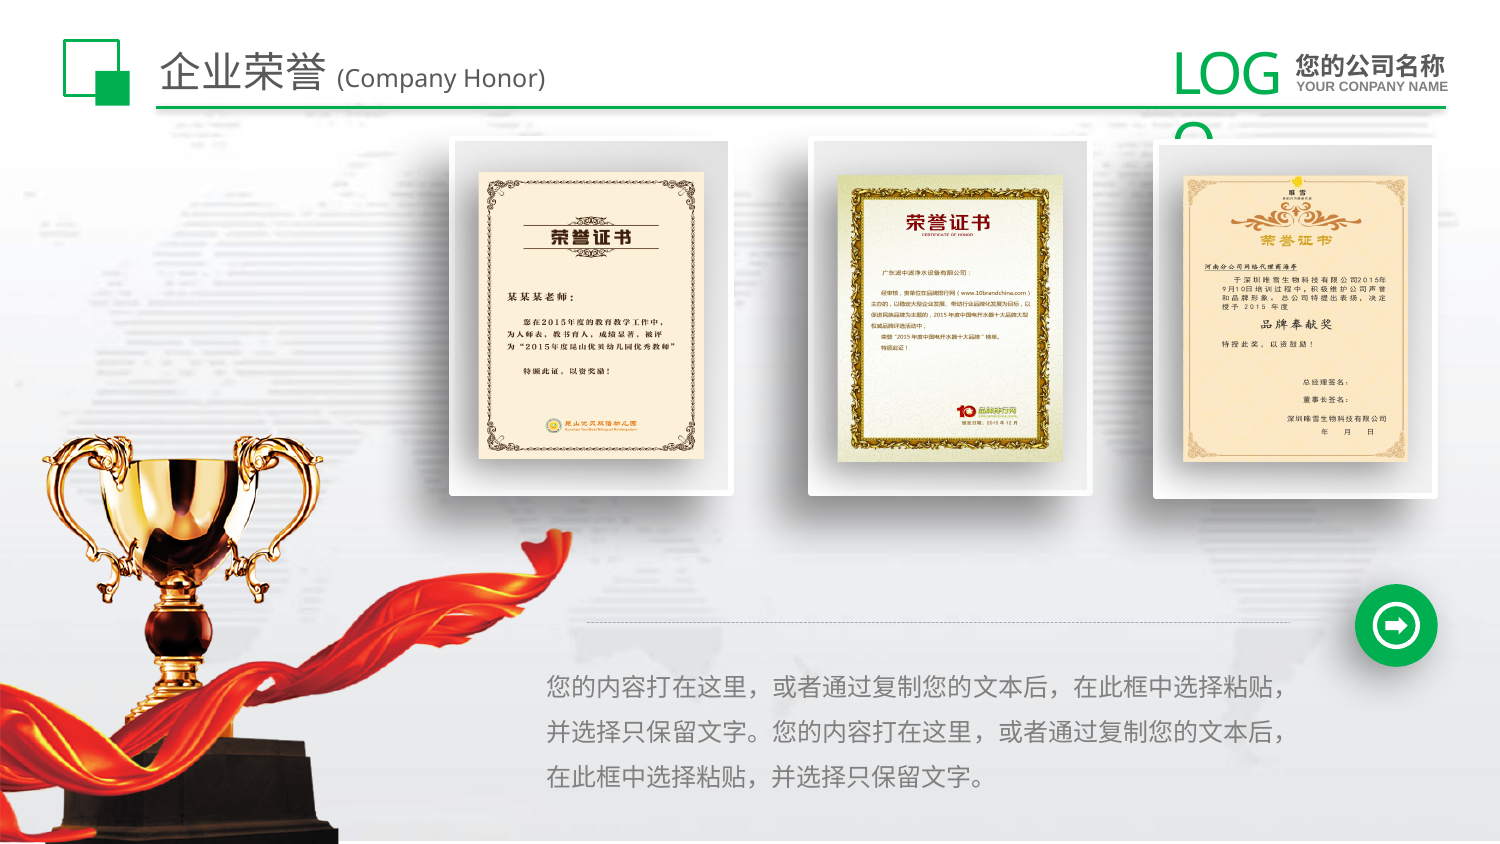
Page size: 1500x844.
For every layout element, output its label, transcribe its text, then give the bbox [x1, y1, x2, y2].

text_box [836, 174, 1065, 464]
text_box [1181, 174, 1410, 464]
title 企业荣誉(Company Honor) [148, 43, 1117, 99]
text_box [1354, 583, 1438, 667]
text_box [450, 136, 733, 495]
text_box [477, 170, 706, 461]
picture [0, 0, 1500, 844]
text_box [809, 136, 1092, 495]
text_box [1154, 140, 1437, 498]
text_box 您的内容打在这里，或者通过复制您的文本后，在此框中选择粘贴，并选择只保留文字。您的内容打在这里，或者通过复制您的文本后，在此框中选择粘贴，并选择只保留文字。 [577, 649, 1290, 821]
